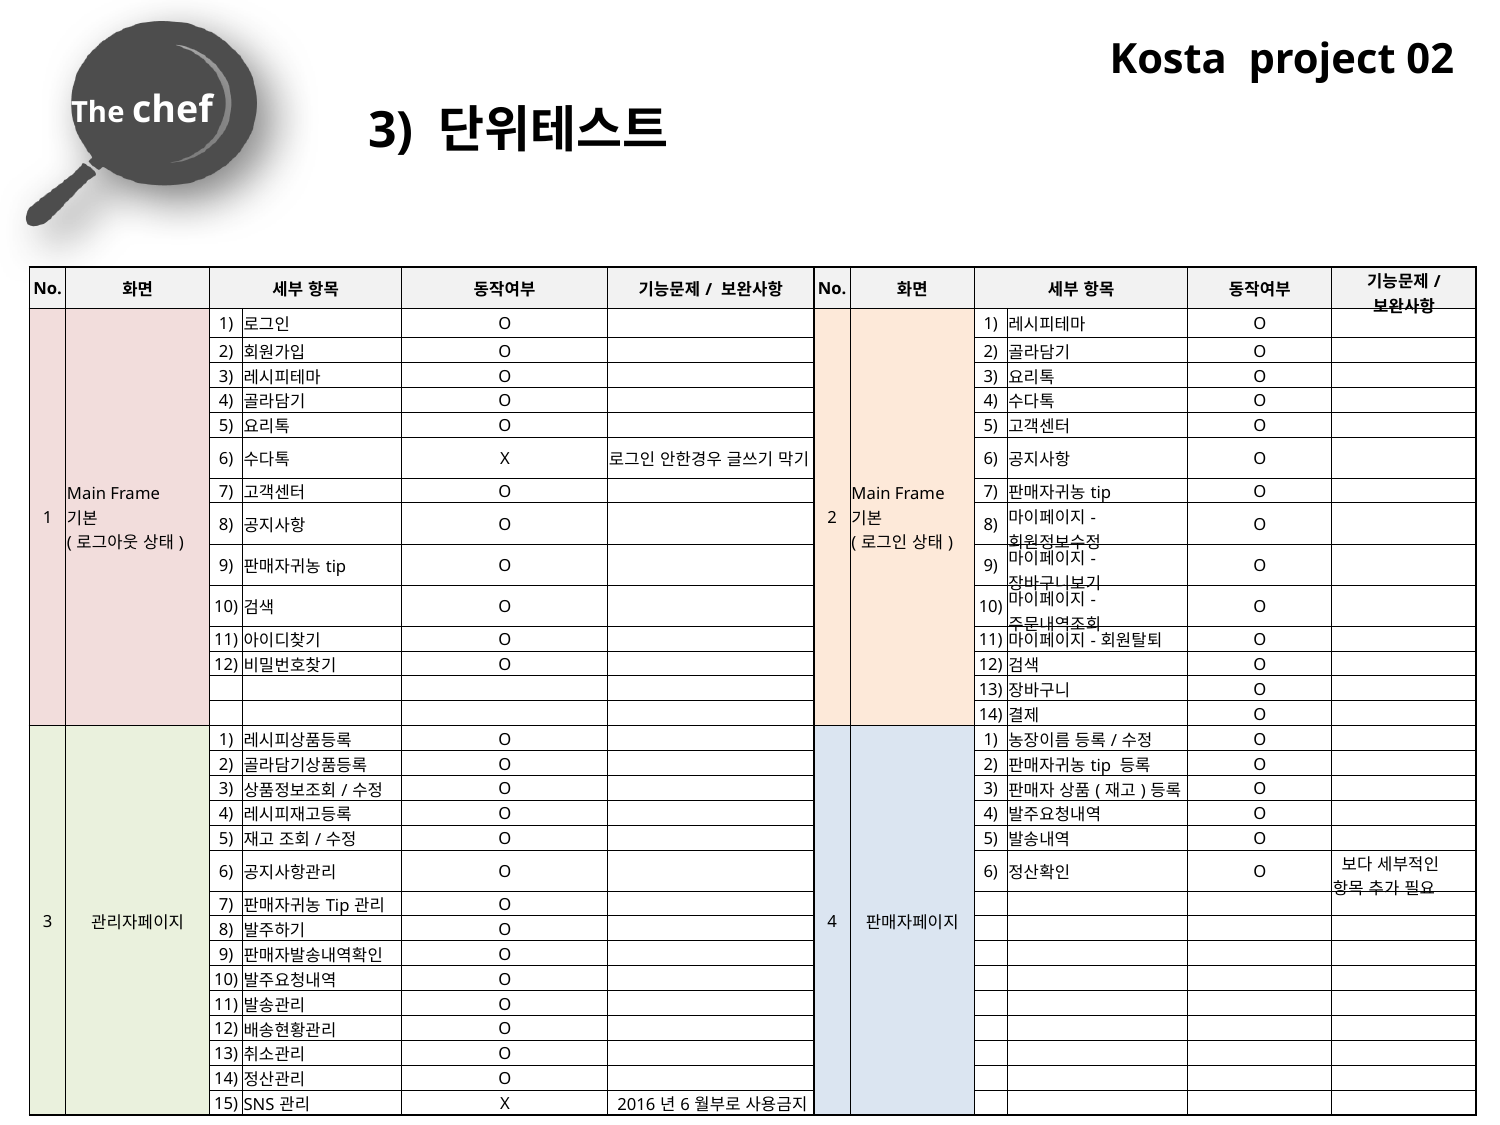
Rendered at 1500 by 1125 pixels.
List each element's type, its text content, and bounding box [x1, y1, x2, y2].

table_cell 1) [975, 309, 1007, 337]
table_cell [1008, 991, 1187, 1015]
table_cell O [1188, 479, 1331, 502]
table_cell [608, 1066, 813, 1090]
table_cell [1332, 1016, 1475, 1040]
table_cell O [1188, 363, 1331, 387]
table_cell [1188, 1016, 1331, 1040]
table_cell 취소관리 [243, 1041, 401, 1065]
table_cell O [1188, 309, 1331, 337]
table_cell [1332, 627, 1475, 651]
table_cell [1008, 1091, 1187, 1114]
table_cell [975, 1066, 1007, 1090]
table_cell O [402, 916, 607, 940]
table_header 화면 [851, 268, 974, 308]
table_cell [243, 701, 401, 725]
table_cell O [1188, 726, 1331, 750]
table_cell 1) [210, 726, 242, 750]
table_cell 12) [975, 652, 1007, 675]
table_cell 재고 조회/수정 [243, 826, 401, 850]
table_cell O [1188, 586, 1331, 626]
table_cell 3 [30, 726, 65, 1114]
table_cell 2) [975, 338, 1007, 362]
table_cell [608, 503, 813, 544]
table_cell O [402, 652, 607, 675]
table_cell 6) [210, 851, 242, 891]
table_cell O [1188, 826, 1331, 850]
table_cell 판매자페이지 [851, 726, 974, 1114]
table_cell 레시피테마 [243, 363, 401, 387]
table_cell 3) [975, 776, 1007, 800]
table_cell 11) [210, 627, 242, 651]
table_cell 판매자 상품(재고)등록 [1008, 776, 1187, 800]
table_cell O [402, 586, 607, 626]
table_cell O [402, 503, 607, 544]
table_cell 6) [975, 851, 1007, 891]
table_cell [1332, 776, 1475, 800]
table_cell 정산확인 [1008, 851, 1187, 891]
table_cell 9) [210, 941, 242, 965]
table_cell 9) [975, 545, 1007, 585]
table_cell O [1188, 545, 1331, 585]
table_cell O [402, 1041, 607, 1065]
table_cell 1) [210, 309, 242, 337]
table_cell [1332, 966, 1475, 990]
table_cell [608, 652, 813, 675]
table_cell [1188, 941, 1331, 965]
table_cell [1332, 892, 1475, 915]
table_cell [1332, 726, 1475, 750]
table_cell 1) [975, 726, 1007, 750]
table_cell 요리톡 [1008, 363, 1187, 387]
table_cell 검색 [1008, 652, 1187, 675]
table_cell 판매자발송내역확인 [243, 941, 401, 965]
table_cell SNS관리 [243, 1091, 401, 1114]
table_cell 마이페이지-주문내역조회 [1008, 586, 1187, 626]
table_cell 1 [30, 309, 65, 725]
table_cell 공지사항관리 [243, 851, 401, 891]
table_cell 12) [210, 1016, 242, 1040]
table_cell O [402, 388, 607, 412]
table_cell 7) [975, 479, 1007, 502]
table_cell 4) [975, 801, 1007, 825]
table_cell [608, 363, 813, 387]
table_cell [608, 751, 813, 775]
table_cell 8) [210, 503, 242, 544]
table_cell [210, 676, 242, 700]
table_cell 4) [210, 801, 242, 825]
table_cell 4) [975, 388, 1007, 412]
table_cell O [1188, 776, 1331, 800]
table_cell 발송내역 [1008, 826, 1187, 850]
table_cell [1332, 751, 1475, 775]
table_cell [1332, 545, 1475, 585]
table_cell O [402, 627, 607, 651]
table_cell O [1188, 801, 1331, 825]
table_header 화면 [66, 295, 209, 308]
table_cell 3) [210, 776, 242, 800]
table_cell 3) [975, 363, 1007, 387]
table_cell 정산관리 [243, 1066, 401, 1090]
table_cell [1008, 941, 1187, 965]
table_cell O [402, 801, 607, 825]
table_cell 농장이름 등록/수정 [1008, 726, 1187, 750]
table_cell O [402, 726, 607, 750]
table_cell 5) [210, 413, 242, 437]
table_cell 10) [975, 586, 1007, 626]
table_cell 2016년6월부로 사용금지 [608, 1091, 813, 1114]
table_cell [608, 892, 813, 915]
table_cell 결제 [1008, 701, 1187, 725]
table_cell 판매자귀농Tip관리 [243, 892, 401, 915]
table_cell 판매자귀농tip [243, 545, 401, 585]
table_cell 4 [815, 726, 850, 1114]
table_cell [402, 701, 607, 725]
table_cell O [402, 991, 607, 1015]
table_cell 2) [210, 751, 242, 775]
table_cell [1332, 941, 1475, 965]
table_cell [1332, 826, 1475, 850]
table_cell O [402, 338, 607, 362]
table_cell O [402, 479, 607, 502]
table_cell X [402, 1091, 607, 1114]
table_cell [1008, 1066, 1187, 1090]
table_cell O [402, 851, 607, 891]
table_cell [608, 676, 813, 700]
table_cell [1332, 1091, 1475, 1114]
table_cell 로그인 안한경우 글쓰기 막기 [608, 438, 813, 478]
table_cell [402, 676, 607, 700]
table_cell 8) [975, 503, 1007, 544]
table_cell 발주요청내역 [1008, 801, 1187, 825]
table_header No. [30, 295, 65, 308]
table_cell O [402, 309, 607, 337]
table_cell [1332, 586, 1475, 626]
table_cell [1188, 966, 1331, 990]
table_cell 11) [975, 627, 1007, 651]
table_cell [1008, 916, 1187, 940]
table_header 기능문제/ 보완사항 [608, 268, 813, 308]
table_cell O [1188, 751, 1331, 775]
table_cell O [1188, 388, 1331, 412]
table_cell 고객센터 [1008, 413, 1187, 437]
table_cell [1332, 438, 1475, 478]
table_cell 레시피상품등록 [243, 726, 401, 750]
table_cell 13) [210, 1041, 242, 1065]
table_header 기능문제/ 보완사항 [1332, 268, 1475, 308]
table_cell 11) [210, 991, 242, 1015]
table_cell 관리자페이지 [66, 726, 209, 1114]
table_cell [1008, 892, 1187, 915]
table_cell [608, 338, 813, 362]
table_cell 공지사항 [1008, 438, 1187, 478]
table_cell [608, 701, 813, 725]
table_cell [1332, 801, 1475, 825]
table_cell [1332, 503, 1475, 544]
table_cell 2 [815, 309, 850, 725]
table_cell [975, 1091, 1007, 1114]
table_cell O [1188, 438, 1331, 478]
table_cell 수다톡 [1008, 388, 1187, 412]
table_cell [608, 586, 813, 626]
table_cell [1332, 1041, 1475, 1065]
table_cell 마이페이지-장바구니보기 [1008, 545, 1187, 585]
table_cell 4) [210, 388, 242, 412]
table_cell 비밀번호찾기 [243, 652, 401, 675]
table_cell 5) [210, 826, 242, 850]
table_cell 검색 [243, 586, 401, 626]
table_cell [975, 1041, 1007, 1065]
table_cell 레시피테마 [1008, 309, 1187, 337]
table_cell 15) [210, 1091, 242, 1114]
table_cell [608, 966, 813, 990]
table_cell O [402, 413, 607, 437]
table_cell 14) [975, 701, 1007, 725]
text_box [0, 0, 455, 287]
table_cell [1332, 701, 1475, 725]
table_cell O [402, 826, 607, 850]
table_cell [1332, 388, 1475, 412]
table_cell 판매자귀농tip 등록 [1008, 751, 1187, 775]
table_cell [1332, 413, 1475, 437]
table_cell X [402, 438, 607, 478]
table_cell O [1188, 627, 1331, 651]
table_cell [608, 479, 813, 502]
table_cell [1332, 676, 1475, 700]
table_cell [608, 1016, 813, 1040]
table_cell 아이디찾기 [243, 627, 401, 651]
table_cell [975, 966, 1007, 990]
table_cell 8) [210, 916, 242, 940]
table_cell [608, 627, 813, 651]
table_cell 회원가입 [243, 338, 401, 362]
table_cell [608, 388, 813, 412]
table_header 동작여부 [1188, 268, 1331, 308]
table_cell [1008, 1041, 1187, 1065]
table_cell [608, 413, 813, 437]
table_cell [608, 851, 813, 891]
table_cell 발송관리 [243, 991, 401, 1015]
table_cell [608, 916, 813, 940]
table_cell [975, 991, 1007, 1015]
table_cell 고객센터 [243, 479, 401, 502]
table_header 세부 항목 [975, 268, 1187, 308]
table_cell O [402, 1016, 607, 1040]
table_cell 상품정보조회/수정 [243, 776, 401, 800]
table_cell Main Frame 기본 (로그아웃 상태) [66, 309, 209, 725]
table_cell [1188, 1091, 1331, 1114]
table_cell [975, 892, 1007, 915]
table_cell [1332, 363, 1475, 387]
table_cell 수다톡 [243, 438, 401, 478]
table_cell 공지사항 [243, 503, 401, 544]
table_cell O [1188, 701, 1331, 725]
table_cell O [402, 363, 607, 387]
table_cell [608, 309, 813, 337]
table_cell O [402, 966, 607, 990]
table_cell 레시피재고등록 [243, 801, 401, 825]
table_cell [1008, 966, 1187, 990]
table_cell [1188, 916, 1331, 940]
table_cell 장바구니 [1008, 676, 1187, 700]
table_cell 9) [210, 545, 242, 585]
table_cell [1188, 1066, 1331, 1090]
table_cell 6) [975, 438, 1007, 478]
table_cell [1332, 916, 1475, 940]
table_cell 13) [975, 676, 1007, 700]
table_cell 6) [210, 438, 242, 478]
table_cell [1332, 309, 1475, 337]
table_cell 3) [210, 363, 242, 387]
table_cell [608, 726, 813, 750]
table_cell [1188, 892, 1331, 915]
table_cell O [402, 545, 607, 585]
table_cell [1008, 1016, 1187, 1040]
table_cell 마이페이지-회원정보수정 [1008, 503, 1187, 544]
table_cell [1332, 1066, 1475, 1090]
table_cell [1332, 338, 1475, 362]
table_cell 10) [210, 586, 242, 626]
table_header No. [815, 268, 850, 308]
table_cell [1188, 1041, 1331, 1065]
table_cell 5) [975, 826, 1007, 850]
table_cell O [402, 1066, 607, 1090]
table_cell 5) [975, 413, 1007, 437]
table_cell 배송현황관리 [243, 1016, 401, 1040]
table_cell [1332, 652, 1475, 675]
table_cell 요리톡 [243, 413, 401, 437]
table_cell [975, 941, 1007, 965]
table_cell 2) [210, 338, 242, 362]
table_cell [975, 916, 1007, 940]
table_cell [608, 826, 813, 850]
table_cell [608, 545, 813, 585]
table_header 세부 항목 [210, 295, 401, 308]
table_cell 12) [210, 652, 242, 675]
table_cell O [1188, 851, 1331, 891]
table_cell 발주하기 [243, 916, 401, 940]
table_cell [608, 941, 813, 965]
table_cell 로그인 [243, 309, 401, 337]
table_cell O [1188, 338, 1331, 362]
table_cell [1188, 991, 1331, 1015]
table_cell 발주요청내역 [243, 966, 401, 990]
table_cell [975, 1016, 1007, 1040]
table_cell Main Frame 기본 (로그인 상태) [851, 309, 974, 725]
table_cell [608, 801, 813, 825]
table_cell 골라담기상품등록 [243, 751, 401, 775]
table_cell 7) [210, 892, 242, 915]
table_cell 보다 세부적인 항목 추가 필요 [1332, 851, 1475, 891]
table_cell O [402, 751, 607, 775]
table_cell O [1188, 503, 1331, 544]
table_cell 판매자귀농tip [1008, 479, 1187, 502]
table_cell O [1188, 676, 1331, 700]
table_cell [608, 1041, 813, 1065]
table_cell 10) [210, 966, 242, 990]
table_cell [608, 776, 813, 800]
table_cell 7) [210, 479, 242, 502]
table_cell O [402, 776, 607, 800]
table_cell 골라담기 [1008, 338, 1187, 362]
table_cell O [402, 941, 607, 965]
table_cell [1332, 479, 1475, 502]
text_box 3) 단위테스트 [459, 89, 684, 165]
table_cell O [1188, 413, 1331, 437]
table_header 동작여부 [402, 268, 607, 308]
text_box Kosta project 02 [1033, 24, 1500, 90]
table_cell O [1188, 652, 1331, 675]
table_cell 마이페이지-회원탈퇴 [1008, 627, 1187, 651]
table_cell [210, 701, 242, 725]
table_cell 2) [975, 751, 1007, 775]
table_cell 14) [210, 1066, 242, 1090]
table_cell [608, 991, 813, 1015]
table_cell [243, 676, 401, 700]
table_cell 골라담기 [243, 388, 401, 412]
table_cell O [402, 892, 607, 915]
table_cell [1332, 991, 1475, 1015]
